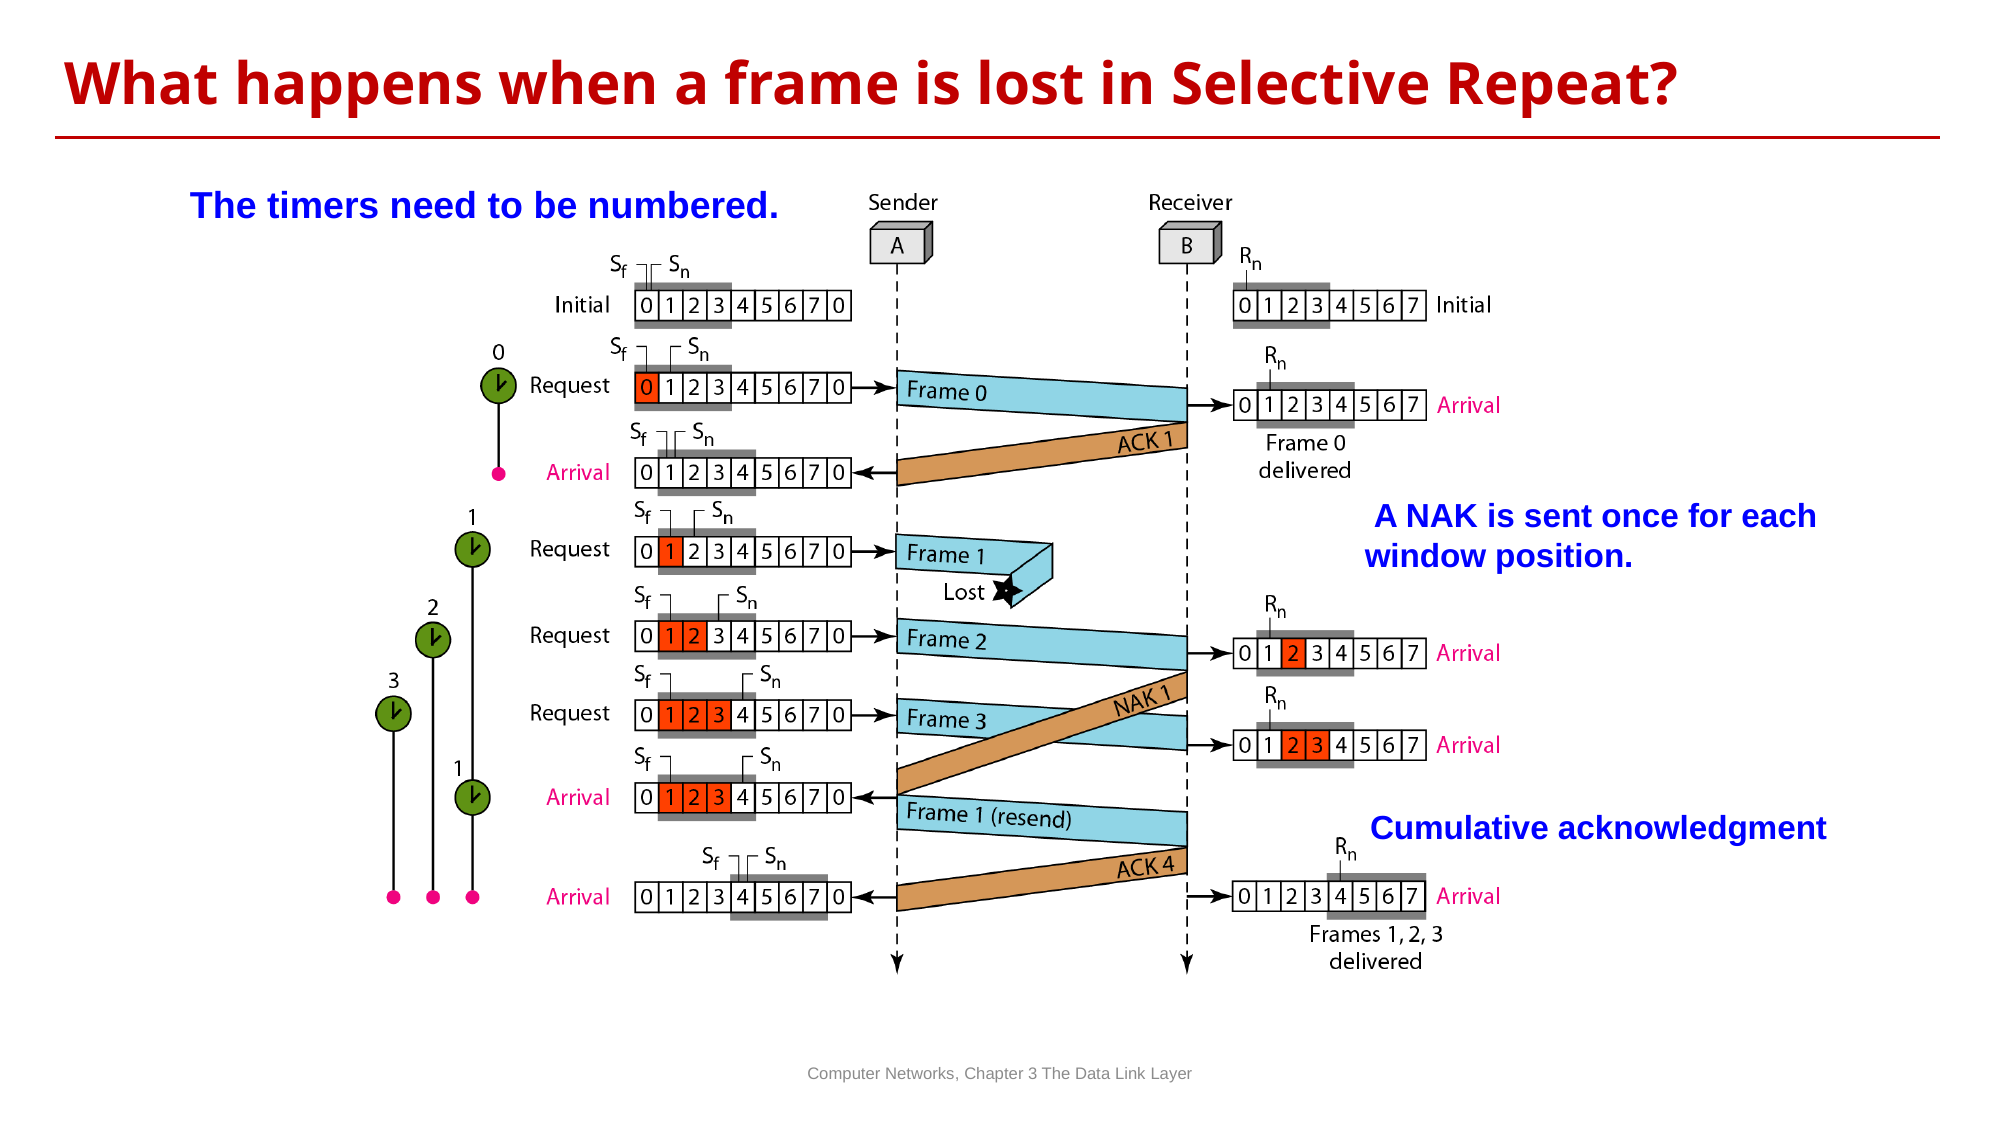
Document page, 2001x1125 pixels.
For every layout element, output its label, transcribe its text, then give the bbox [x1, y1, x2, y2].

text_box What happens when a frame is lost in Selective Repeat? [49, 39, 1972, 124]
text_box Cumulative acknowledgment [1501, 799, 1894, 854]
picture [375, 190, 1501, 975]
footer Computer Networks, Chapter 3 The Data Link Layer [662, 1042, 1338, 1103]
text_box The timers need to be numbered. [175, 173, 795, 234]
text_box A NAK is sent once for each window position. [1501, 486, 1855, 581]
